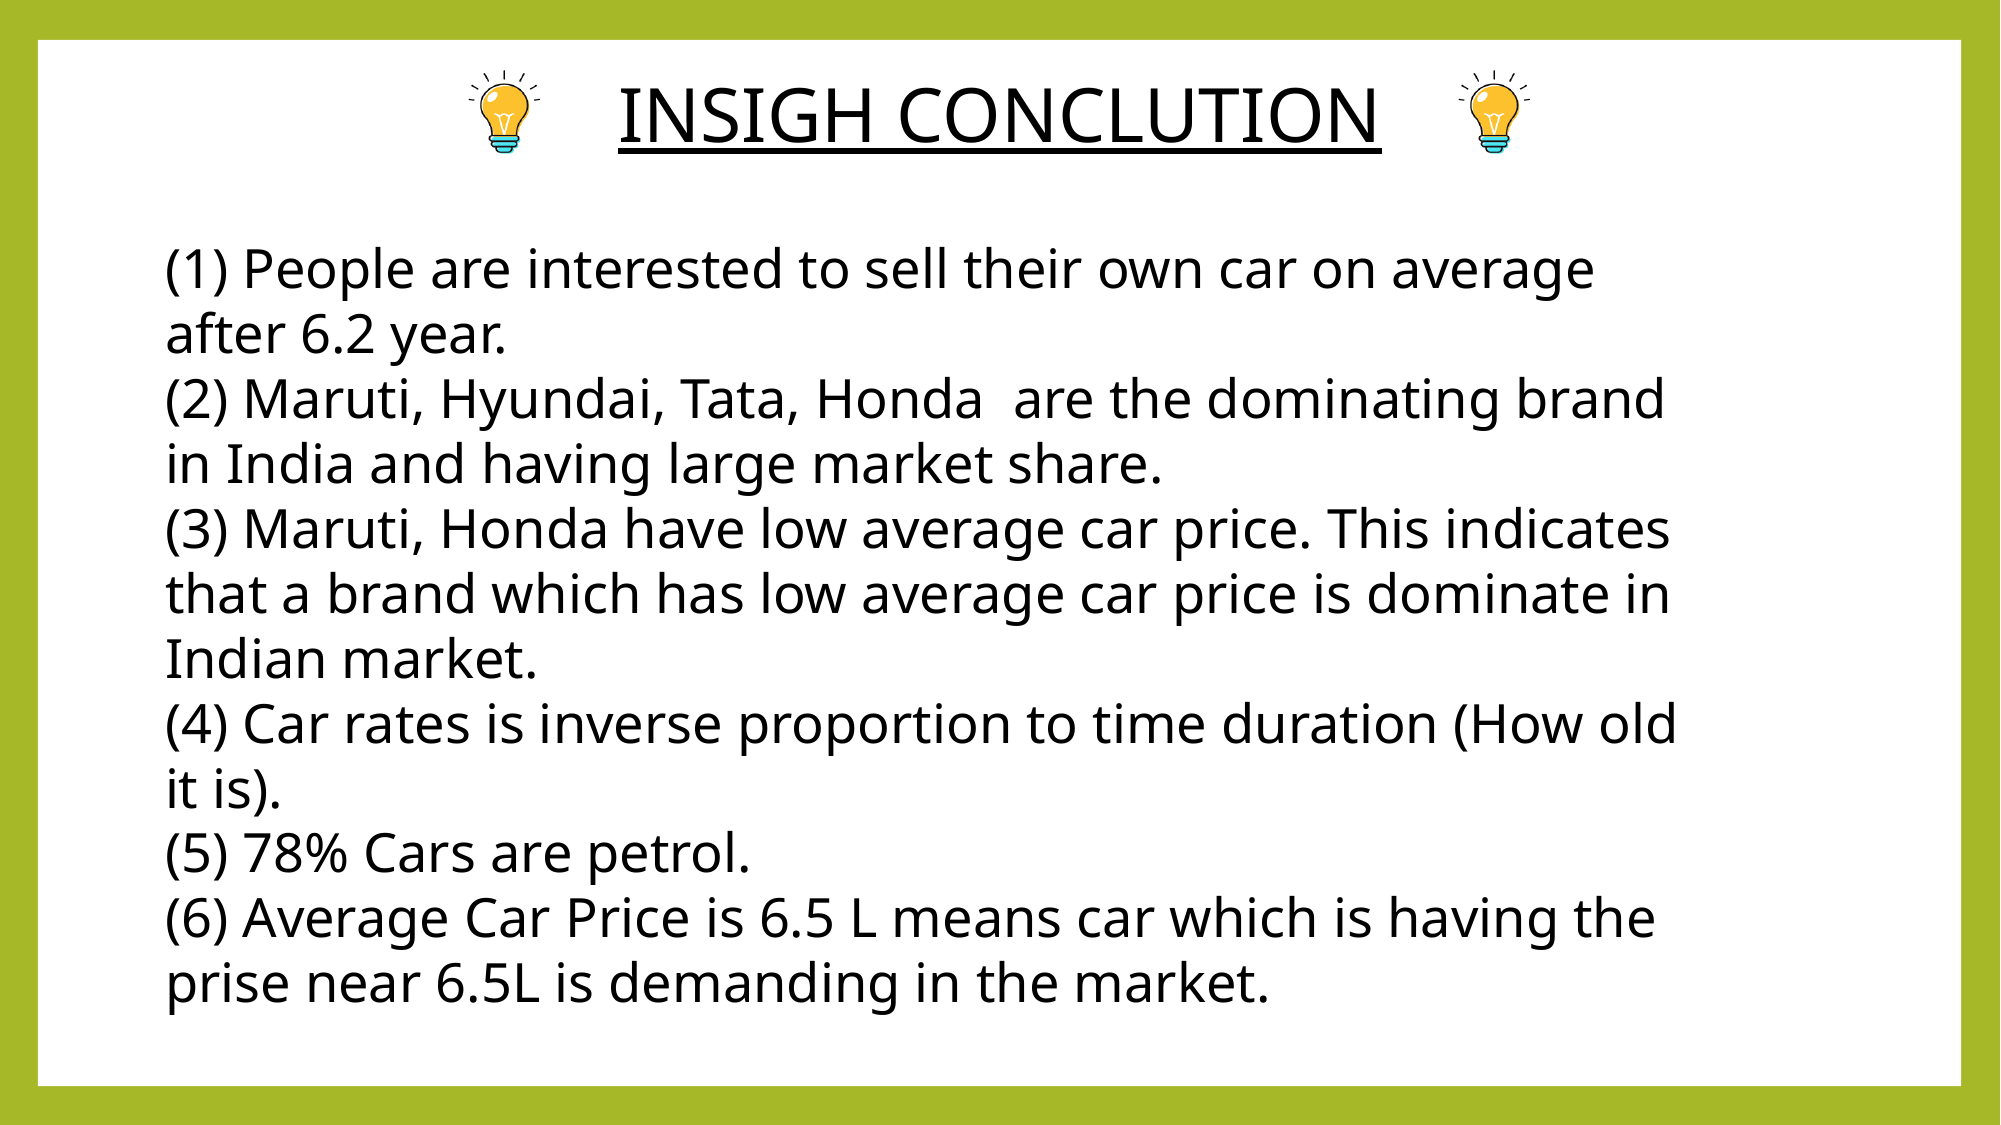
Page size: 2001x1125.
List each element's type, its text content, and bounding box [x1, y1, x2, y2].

picture [434, 49, 576, 177]
picture [1423, 49, 1566, 177]
text_box (1) People are interested to sell their own car on average after 6.2 year. (2) Maruti, Hyundai, Tata, Honda are the dominating brand in India and having large market share. (3) Maruti, Honda have low average car price. This indicates that a brand which has low average car price is dominate in Indian market. (4) Car rates is inverse proportion to time duration (How old it is). (5) 78% Cars are petrol. (6) Average Car Price is 6.5 L means car which is having the prise near 6.5L is demanding in the market. [150, 226, 1714, 1022]
text_box INSIGH CONCLUTION [581, 60, 1418, 165]
